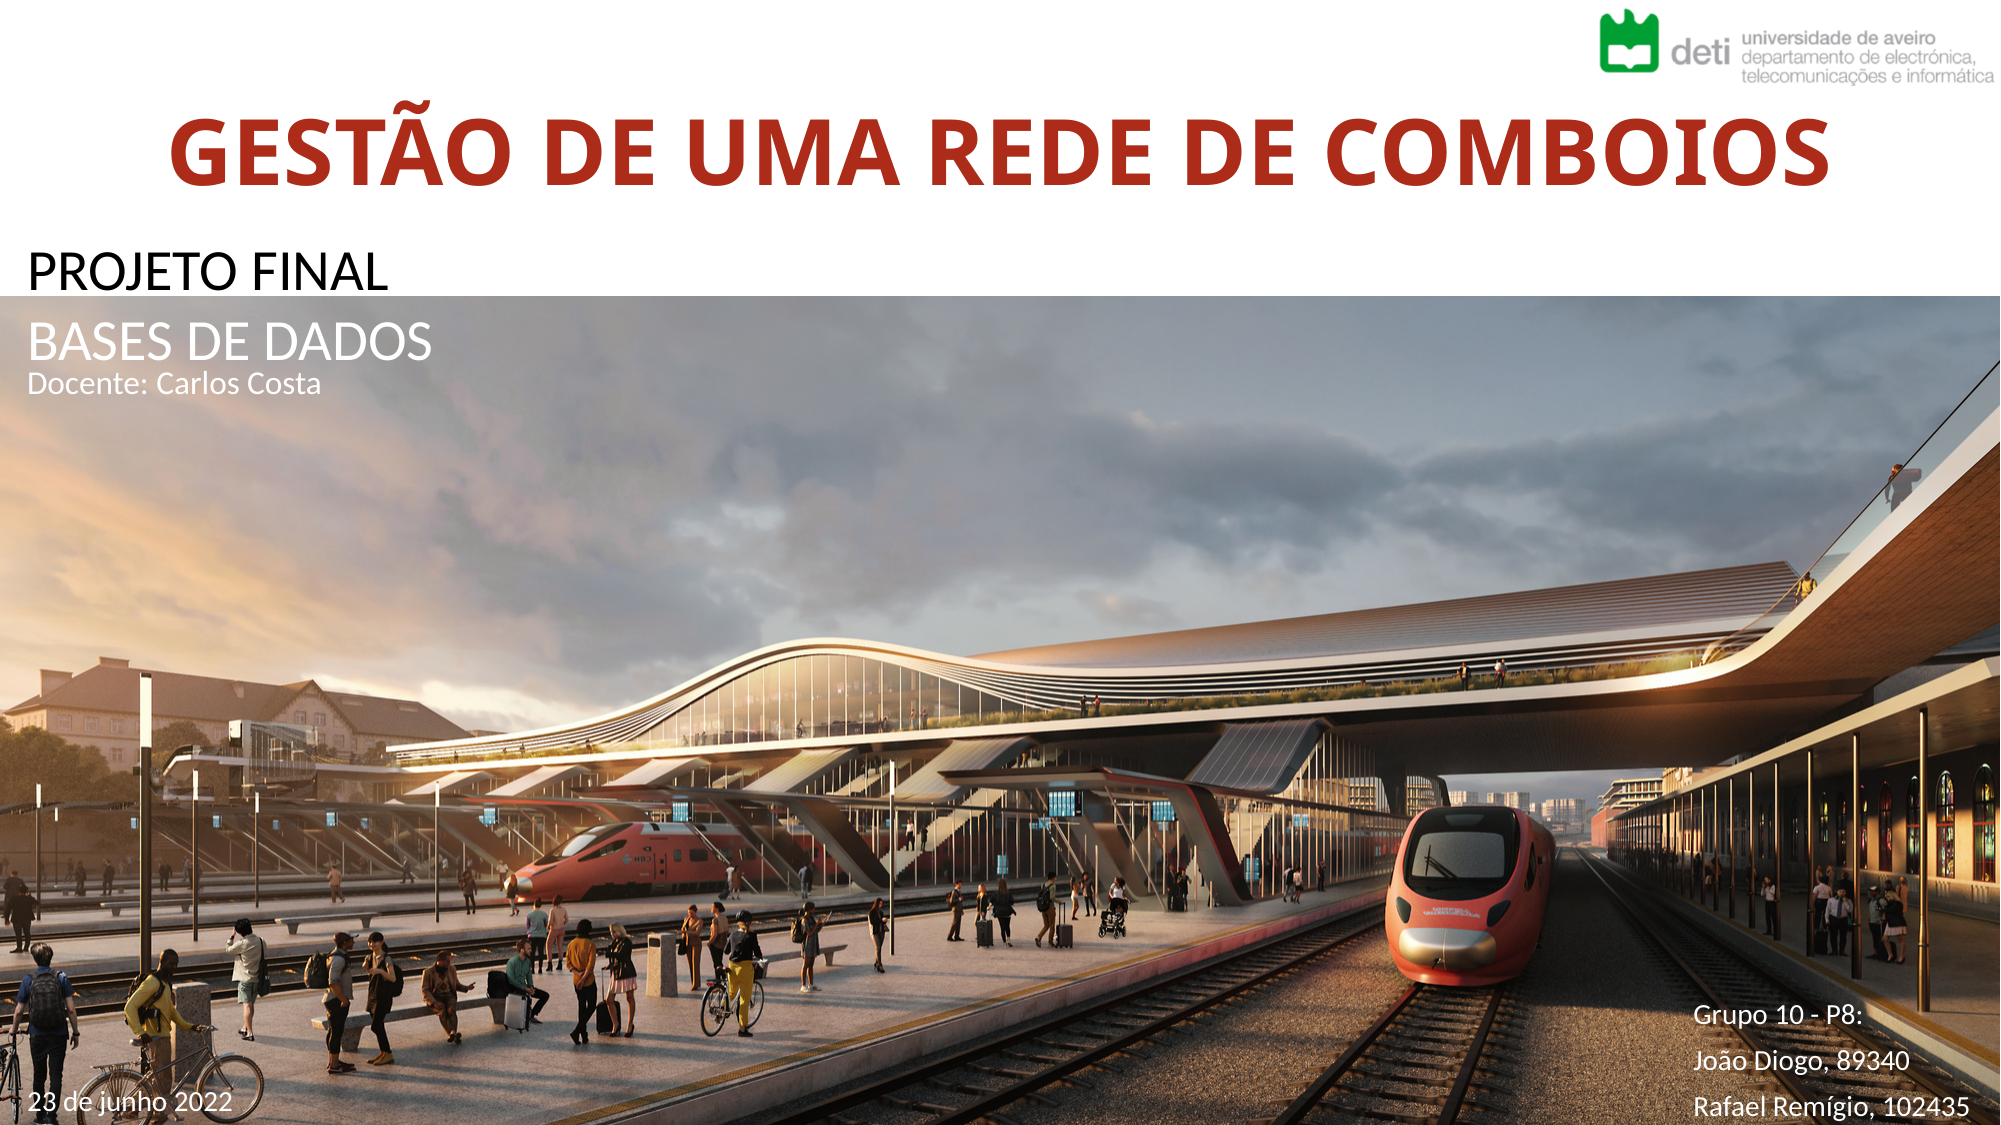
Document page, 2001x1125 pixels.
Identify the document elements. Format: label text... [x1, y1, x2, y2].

picture [1597, 4, 1996, 86]
picture [0, 296, 2000, 1125]
text_box PROJETO FINAL BASES DE DADOS [12, 224, 452, 296]
text_box GESTÃO DE UMA REDE DE COMBOIOS [0, 98, 2000, 189]
